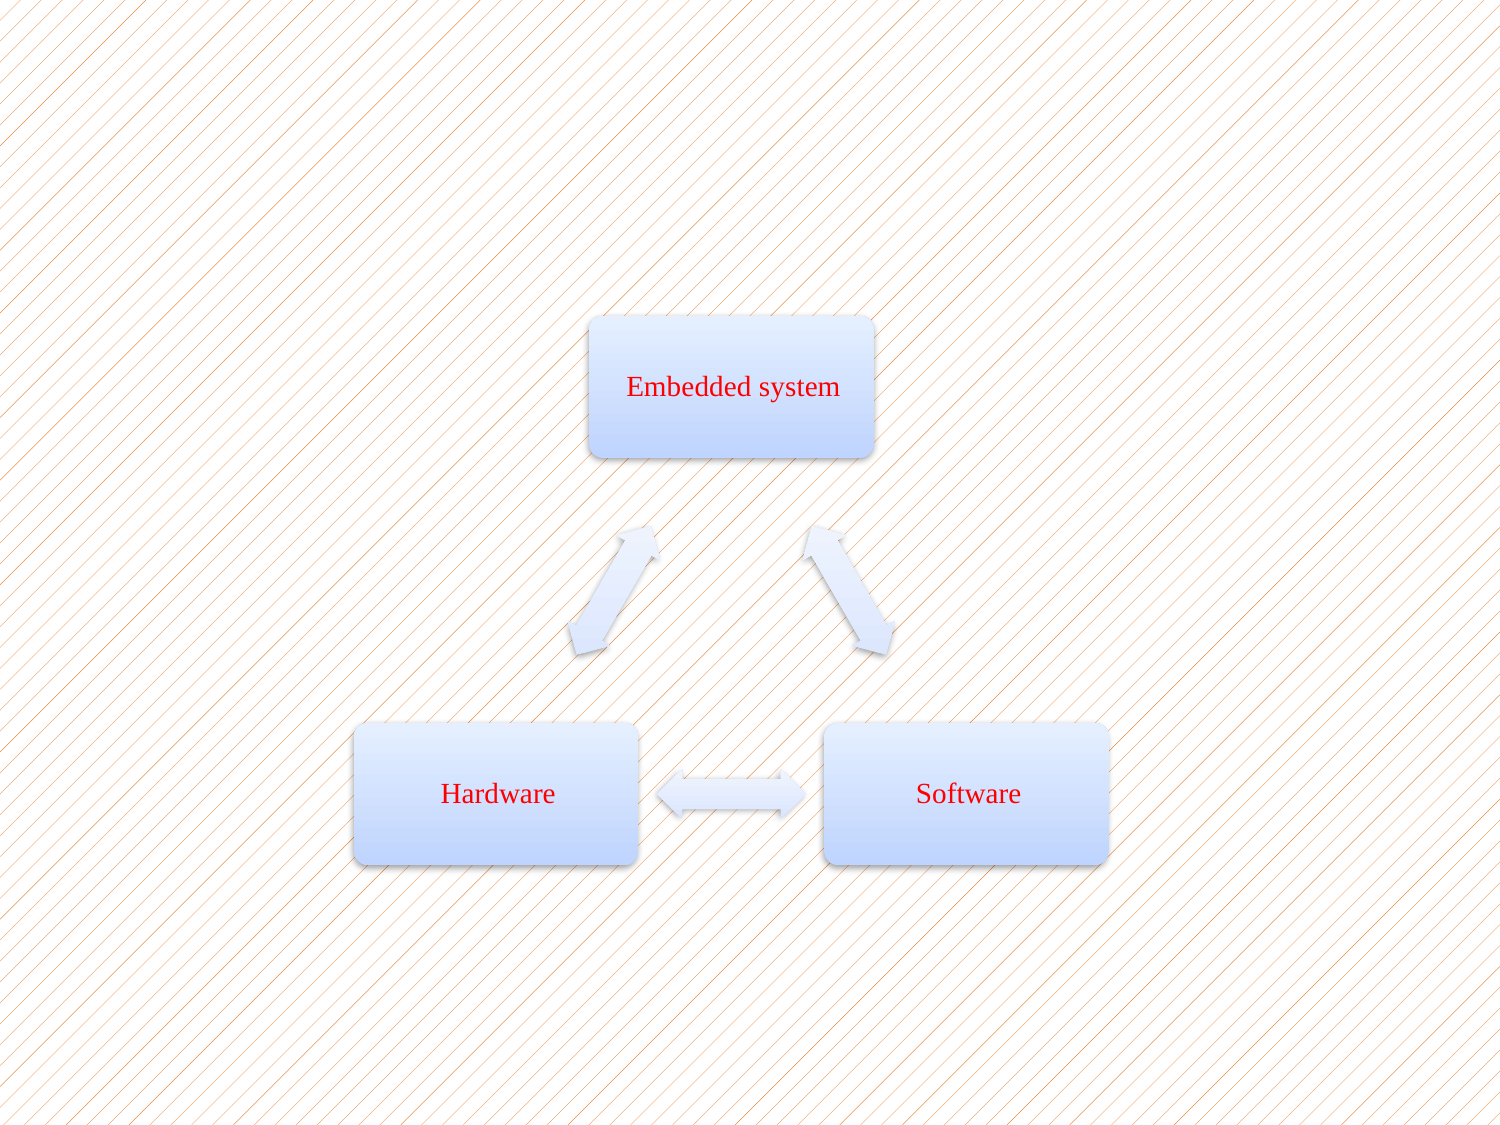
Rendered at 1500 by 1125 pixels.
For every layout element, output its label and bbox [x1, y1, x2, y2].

text_box [262, 248, 1300, 299]
text_box [0, 0, 680, 106]
text_box [99, 412, 131, 473]
text_box [339, 315, 1124, 866]
text_box [321, 105, 571, 256]
